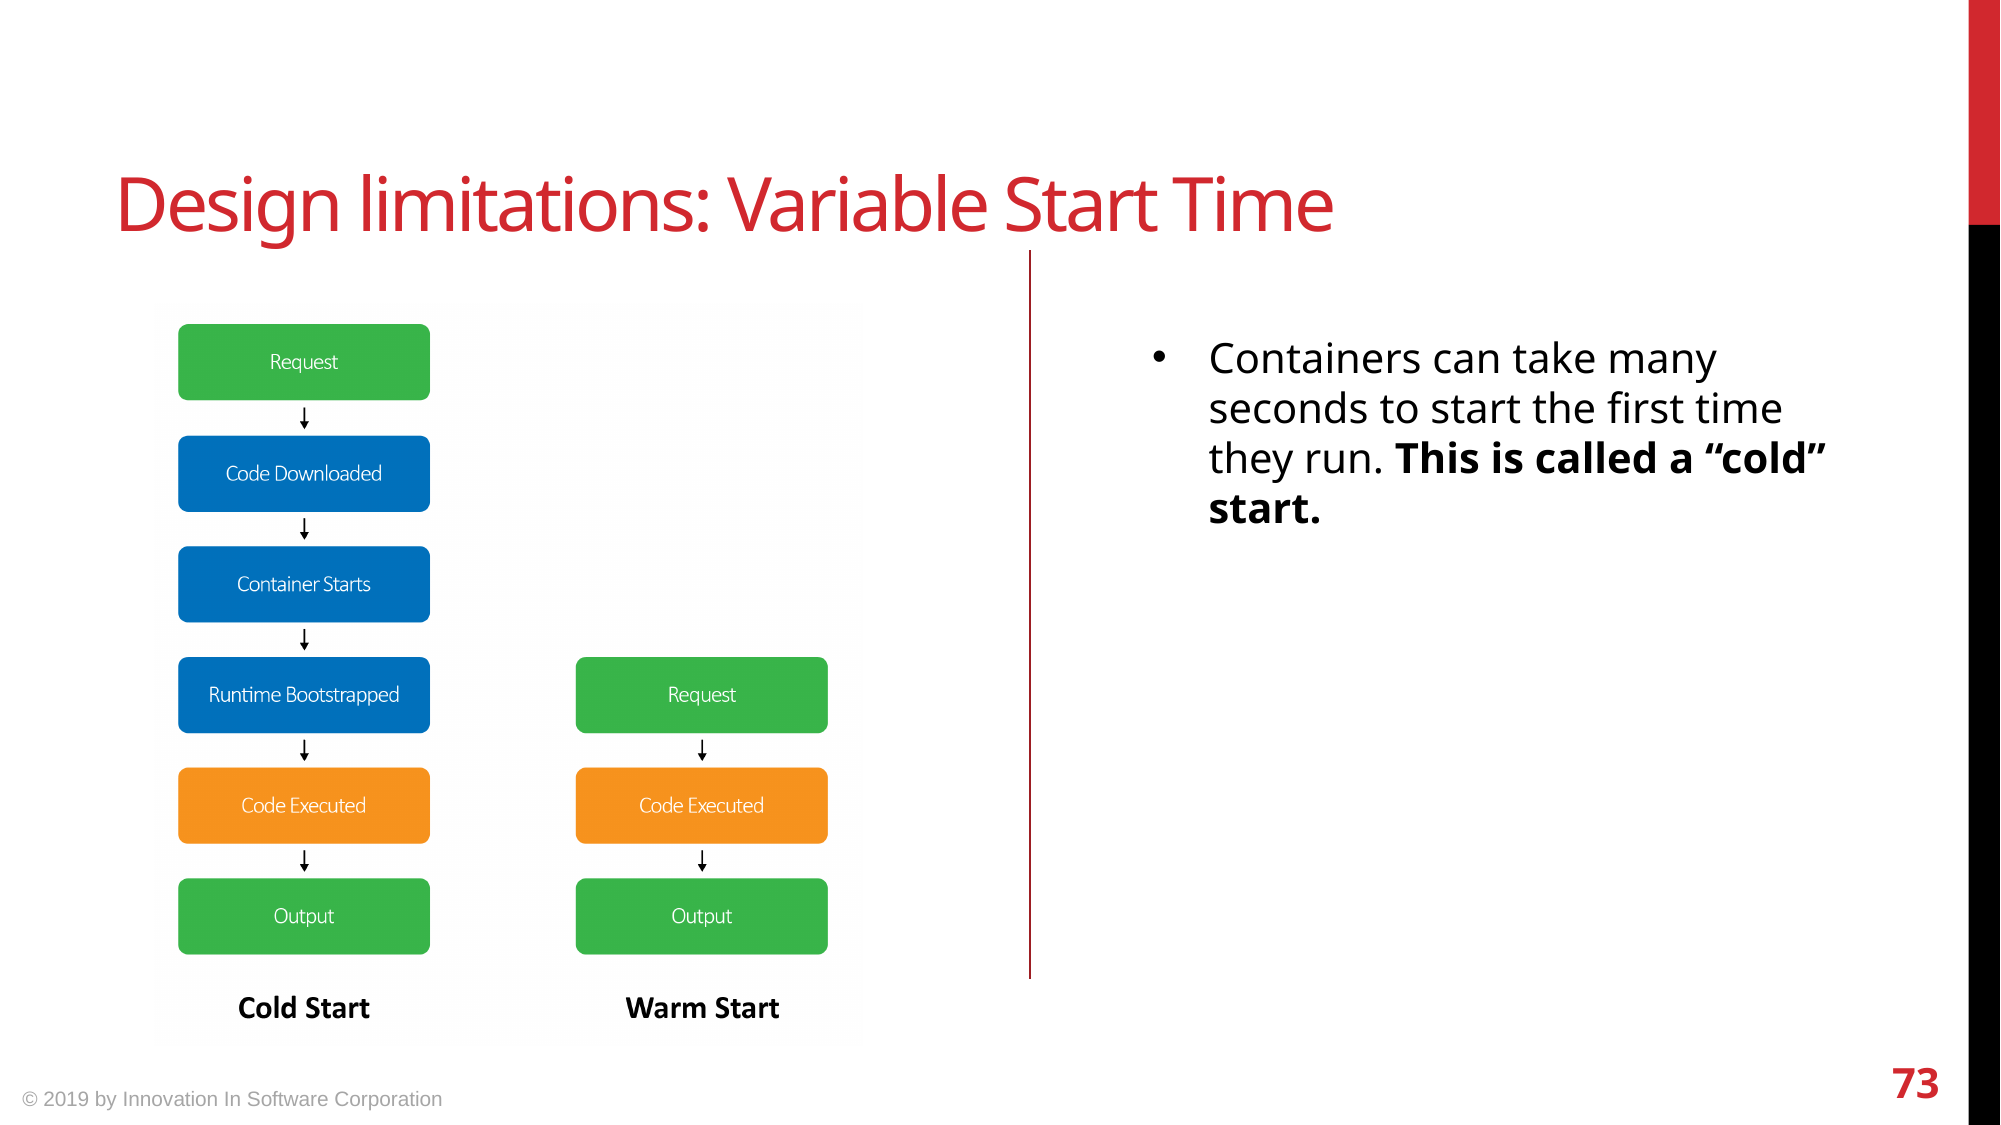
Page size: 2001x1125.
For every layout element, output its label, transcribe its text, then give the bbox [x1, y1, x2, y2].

title Design limitations: Variable Start Time [99, 43, 1786, 254]
list Containers can take many seconds to start the first time they run. This is called a “cold” start. [1137, 324, 1858, 1079]
picture [154, 302, 864, 1046]
footer © 2019 by Innovation In Software Corporation [7, 1078, 758, 1125]
slide_number 73 [1739, 1045, 1956, 1125]
